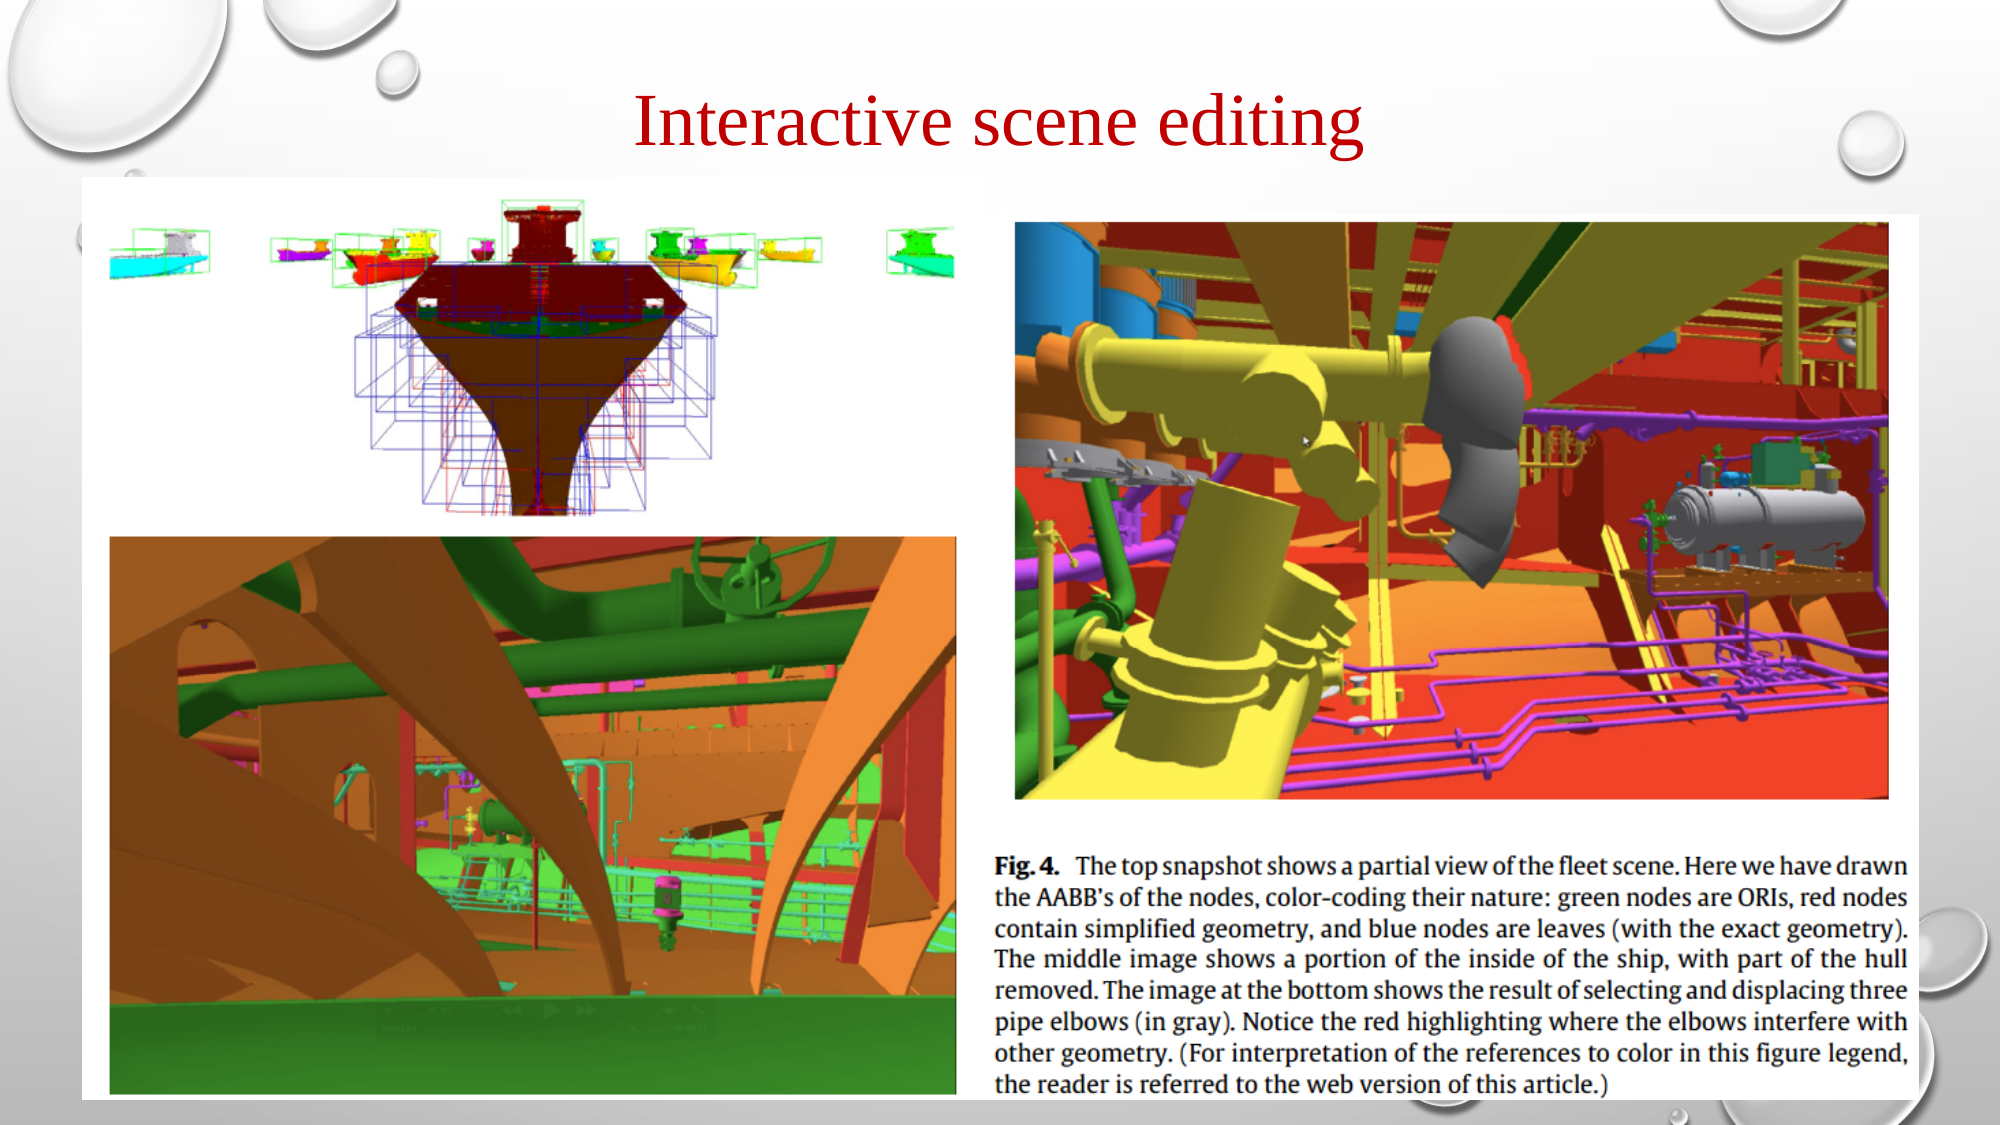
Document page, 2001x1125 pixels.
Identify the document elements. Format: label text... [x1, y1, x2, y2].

title Interactive scene editing [149, 65, 1851, 175]
picture [0, 0, 2000, 1125]
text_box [81, 176, 1919, 1100]
